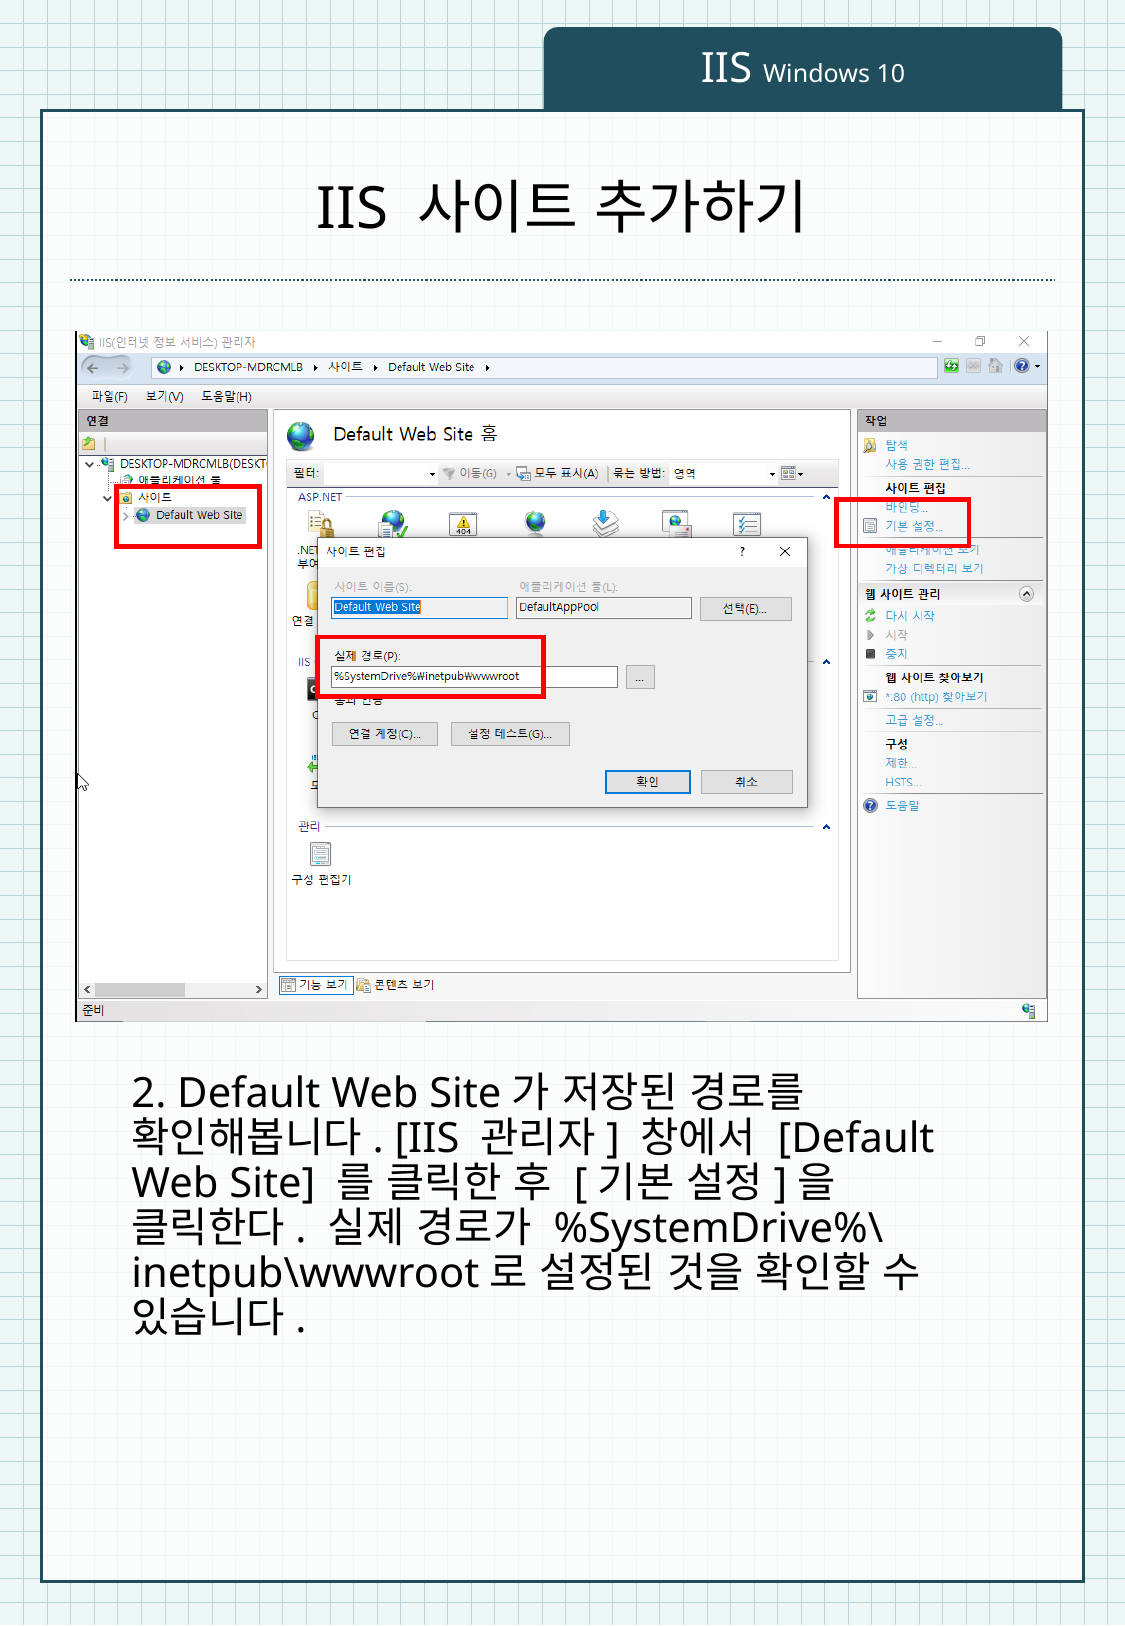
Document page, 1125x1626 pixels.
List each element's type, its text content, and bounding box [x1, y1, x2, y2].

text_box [543, 27, 1063, 111]
title IIS 사이트 추가하기 [77, 152, 1048, 267]
text_box 2. Default Web Site가 저장된 경로를 확인해봅니다. [IIS 관리자] 창에서 [Default Web Site] 를 클릭한 후 [기본 설정]을 클릭한다. 실제 경로가 %SystemDrive%\inetpub\wwwroot로 설정된 것을 확인할 수 있습니다. [116, 1063, 1012, 1557]
picture [75, 331, 1048, 1022]
text_box [41, 109, 1084, 1582]
